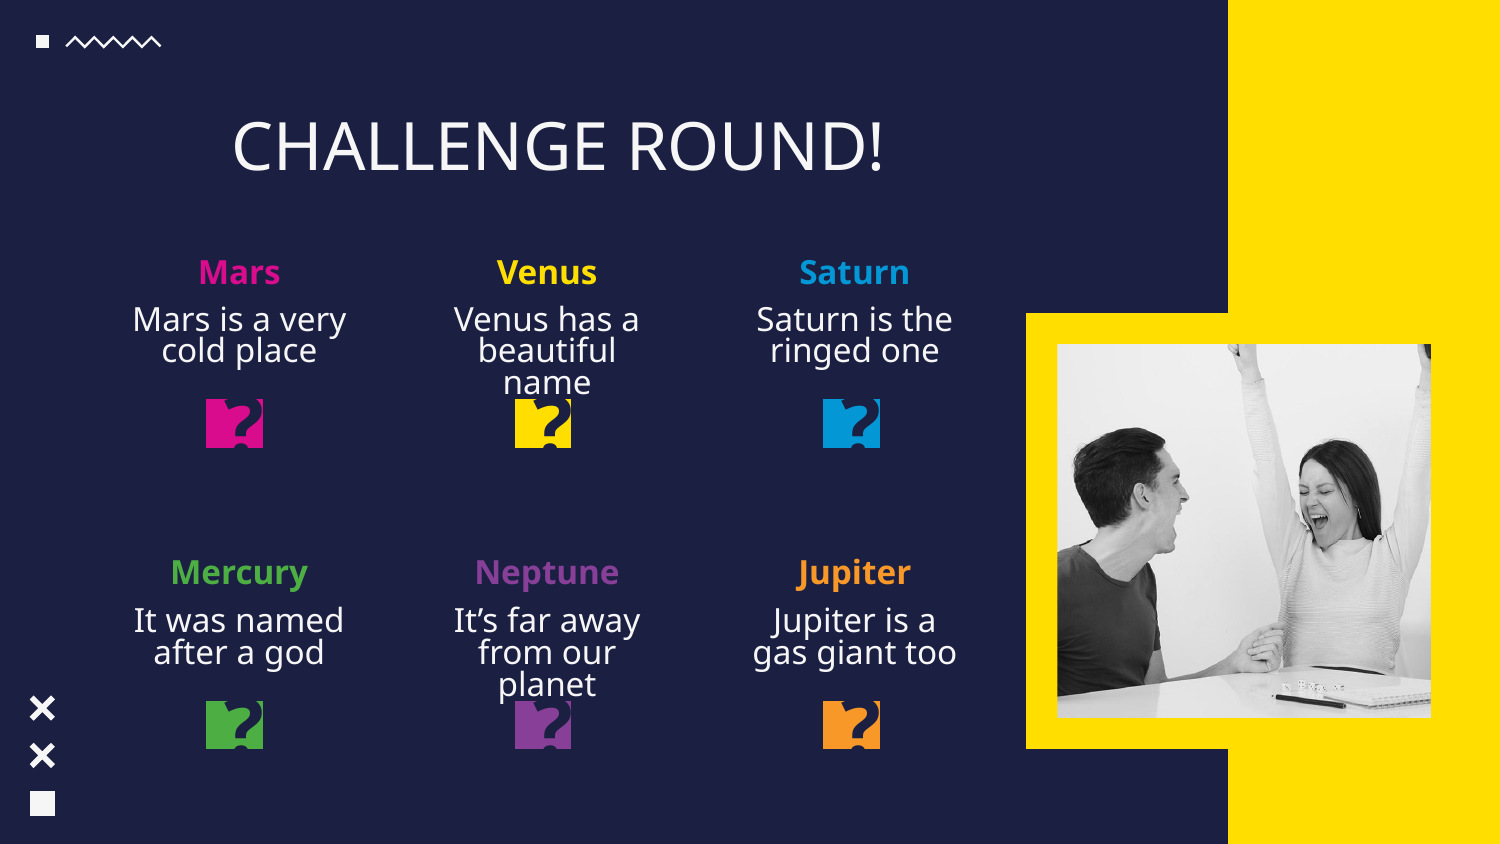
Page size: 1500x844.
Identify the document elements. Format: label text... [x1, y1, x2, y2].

text_box ? [518, 394, 576, 453]
subtitle Mars is a very cold place [116, 290, 362, 375]
text_box ? [826, 696, 884, 755]
text_box ? [209, 394, 267, 453]
subtitle Neptune [424, 543, 670, 592]
subtitle Jupiter [732, 543, 978, 592]
text_box [514, 399, 518, 448]
subtitle Venus has a beautiful name [424, 290, 670, 375]
subtitle Venus [424, 243, 670, 290]
text_box ? [826, 394, 884, 453]
text_box ? [518, 696, 576, 755]
subtitle It was named after a god [116, 592, 362, 676]
subtitle Saturn is the ringed one [732, 290, 978, 375]
subtitle Mercury [116, 543, 362, 592]
subtitle Mars [116, 243, 362, 290]
title CHALLENGE ROUND! [116, 88, 1001, 200]
text_box [514, 700, 518, 750]
subtitle Saturn [732, 243, 978, 290]
text_box ? [209, 696, 267, 755]
subtitle Jupiter is a gas giant too [732, 592, 978, 676]
subtitle It’s far away from our planet [424, 592, 670, 676]
picture [1057, 344, 1432, 719]
